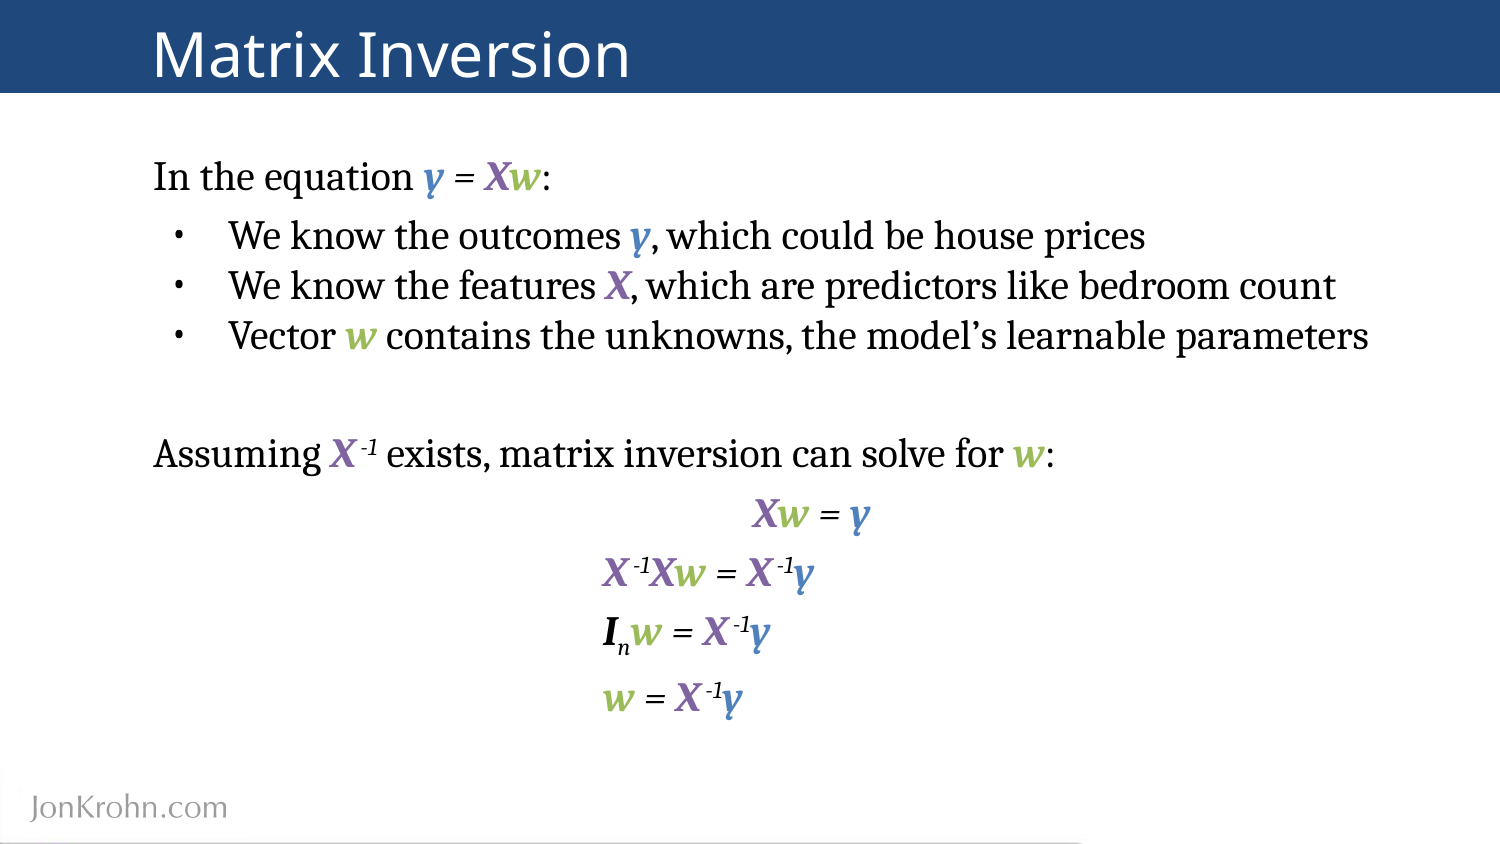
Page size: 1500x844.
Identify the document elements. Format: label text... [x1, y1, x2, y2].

title Matrix Inversion [136, 0, 1375, 92]
picture [0, 93, 1500, 844]
list In the equation y = Xw: We know the outcomes y, which could be house prices We know the features X, which are predictors like bedroom count Vector w contains the unknowns, the model’s learnable parameters Assuming X -1 exists, matrix inversion can solve for w: Xw = y X -1Xw = X -1y Inw = X -1y w = X -1y [138, 133, 1472, 716]
